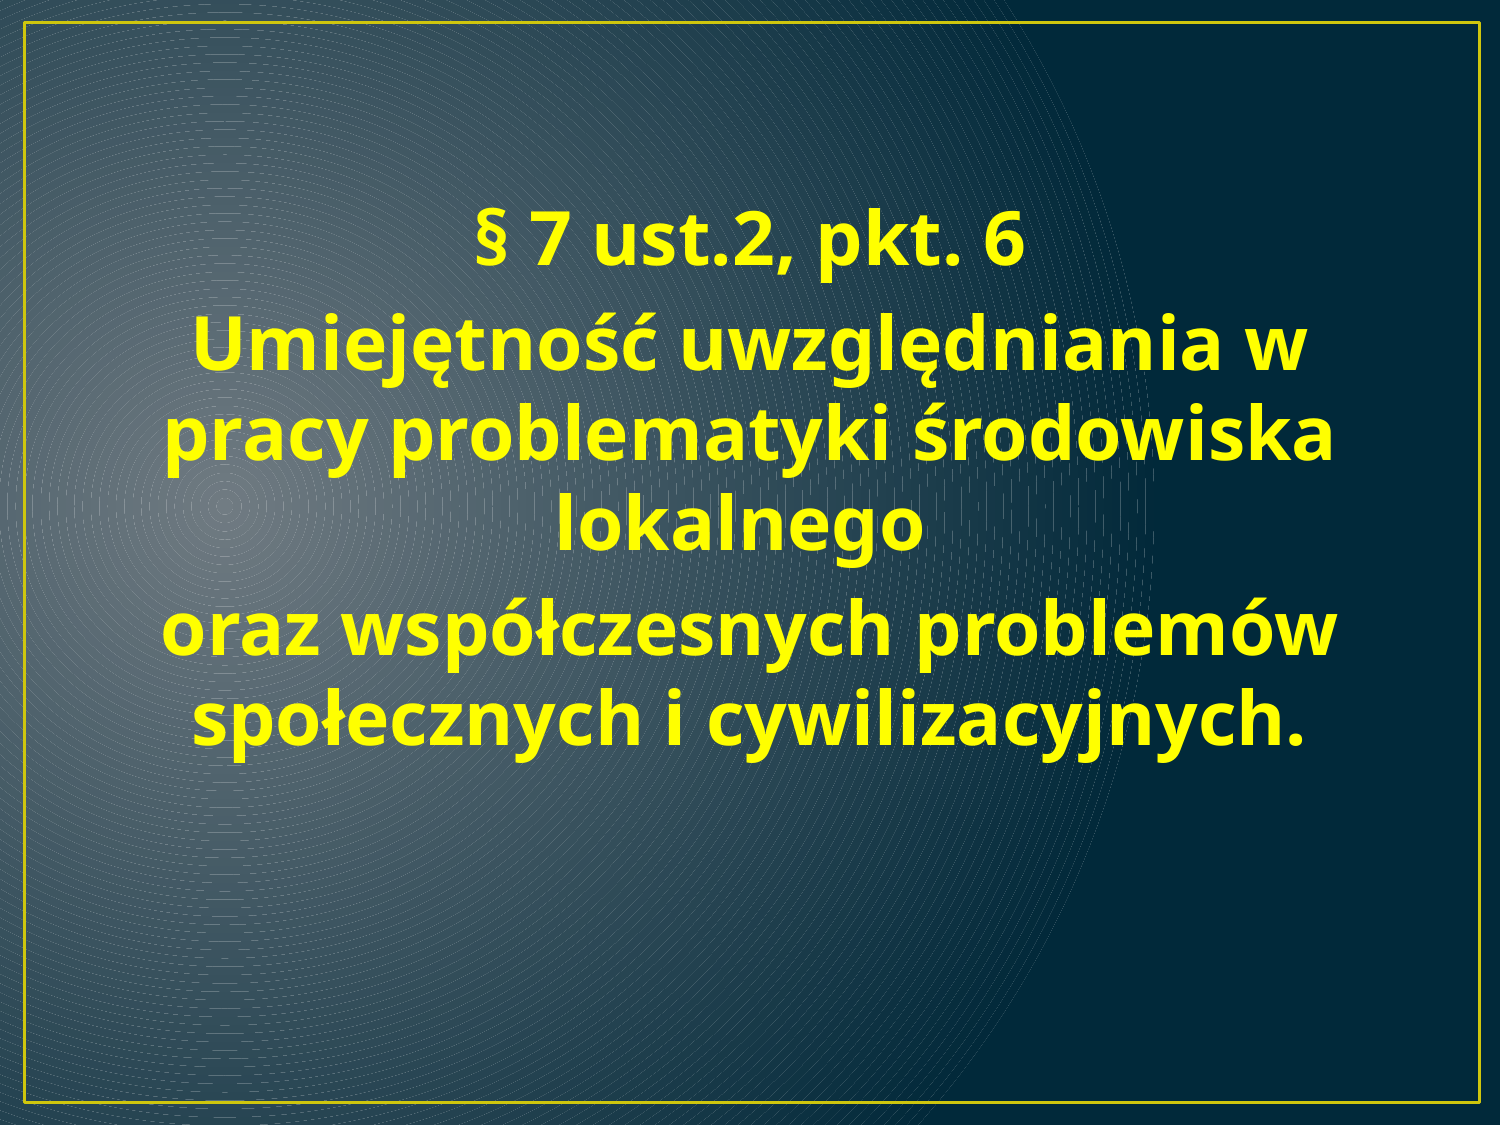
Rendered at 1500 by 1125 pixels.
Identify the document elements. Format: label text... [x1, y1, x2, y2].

list § 7 ust.2, pkt. 6 Umiejętność uwzględniania w pracy problematyki środowiska lokalnego oraz współczesnych problemów społecznych i cywilizacyjnych. [76, 78, 1424, 1005]
